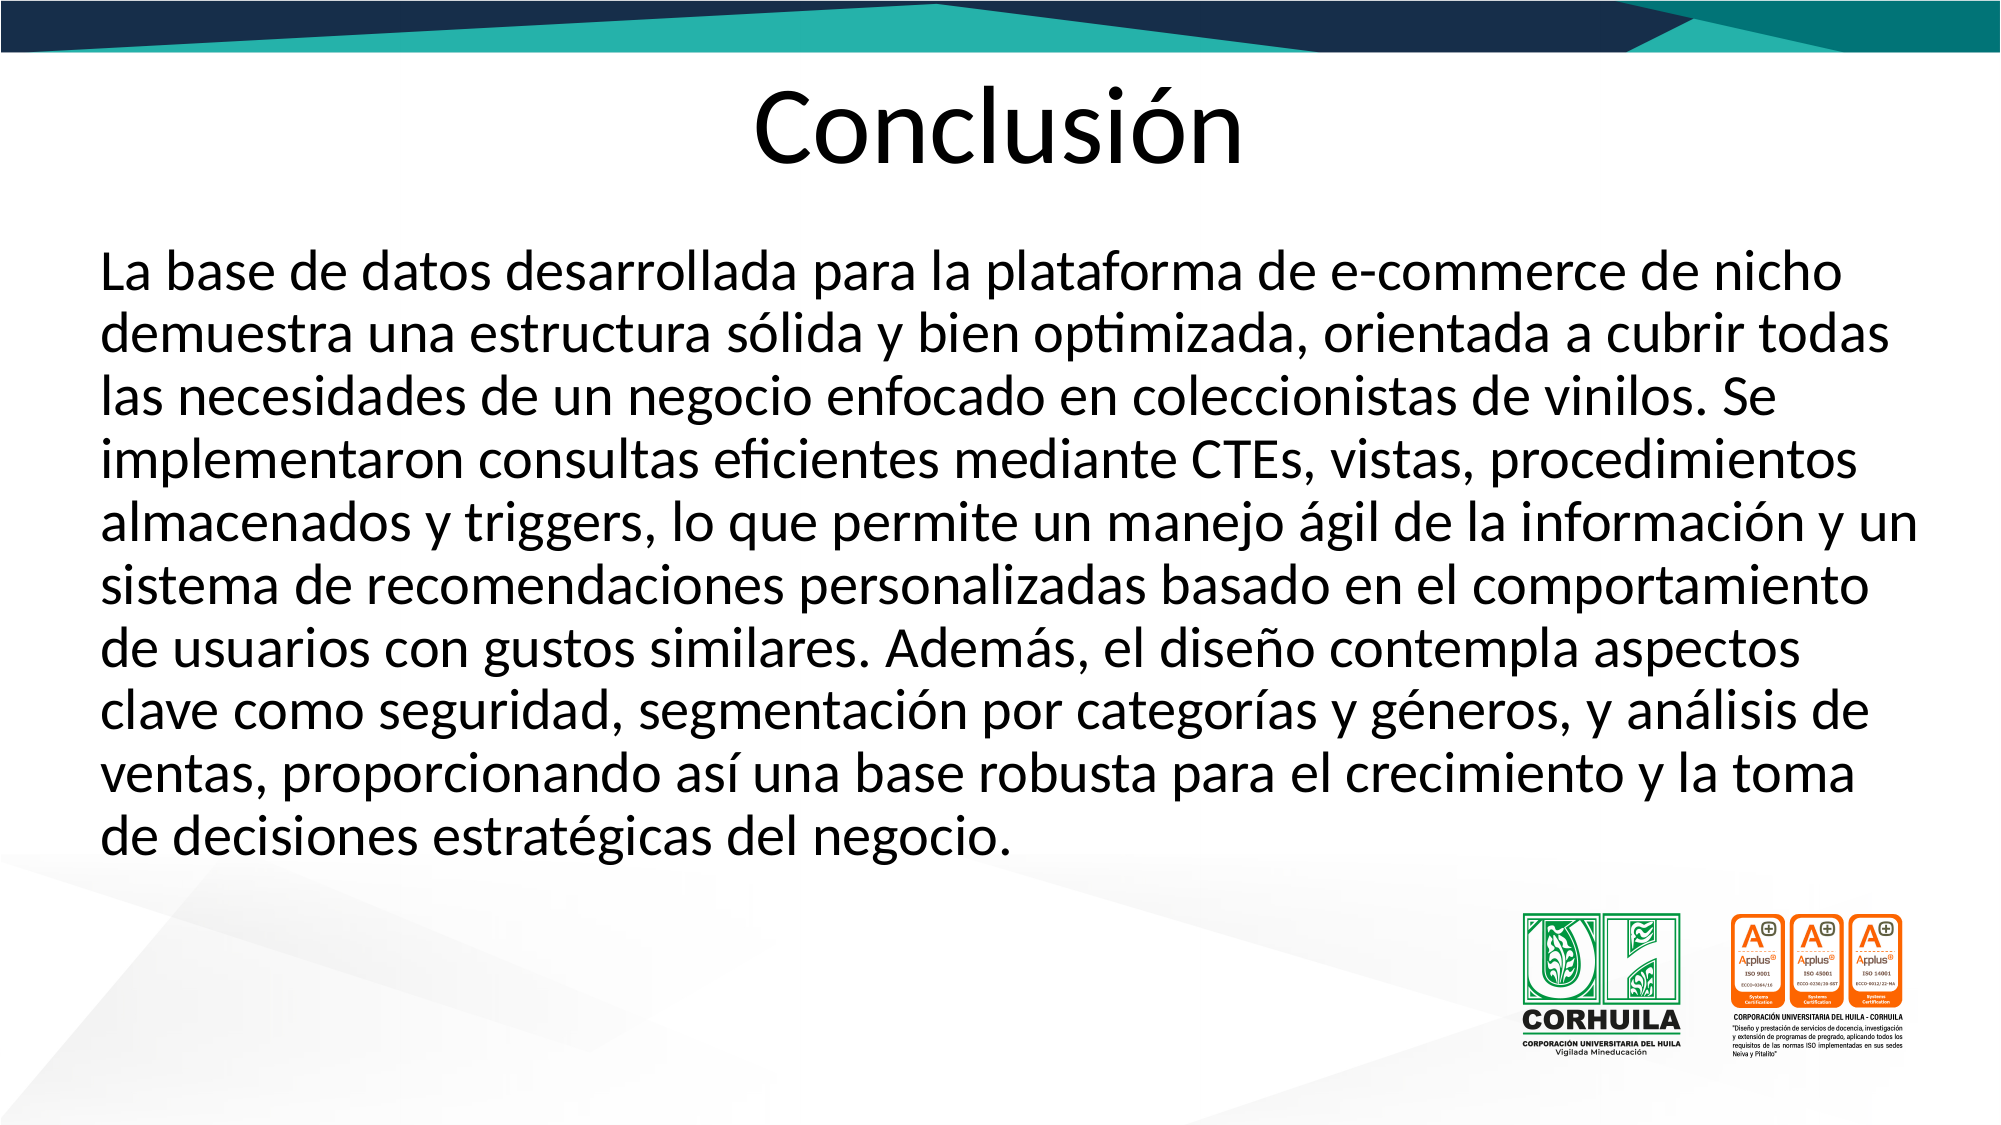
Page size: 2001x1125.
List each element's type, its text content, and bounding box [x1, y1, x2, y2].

picture [0, 0, 2000, 1125]
title Conclusión [100, 45, 1901, 232]
text_box La base de datos desarrollada para la plataforma de e-commerce de nicho demuestra una estructura sólida y bien optimizada, orientada a cubrir todas las necesidades de un negocio enfocado en coleccionistas de vinilos. Se implementaron consultas eficientes mediante CTEs, vistas, procedimientos almacenados y triggers, lo que permite un manejo ágil de la información y un sistema de recomendaciones personalizadas basado en el comportamiento de usuarios con gustos similares. Además, el diseño contempla aspectos clave como seguridad, segmentación por categorías y géneros, y análisis de ventas, proporcionando así una base robusta para el crecimiento y la toma de decisiones estratégicas del negocio. [85, 232, 1938, 975]
